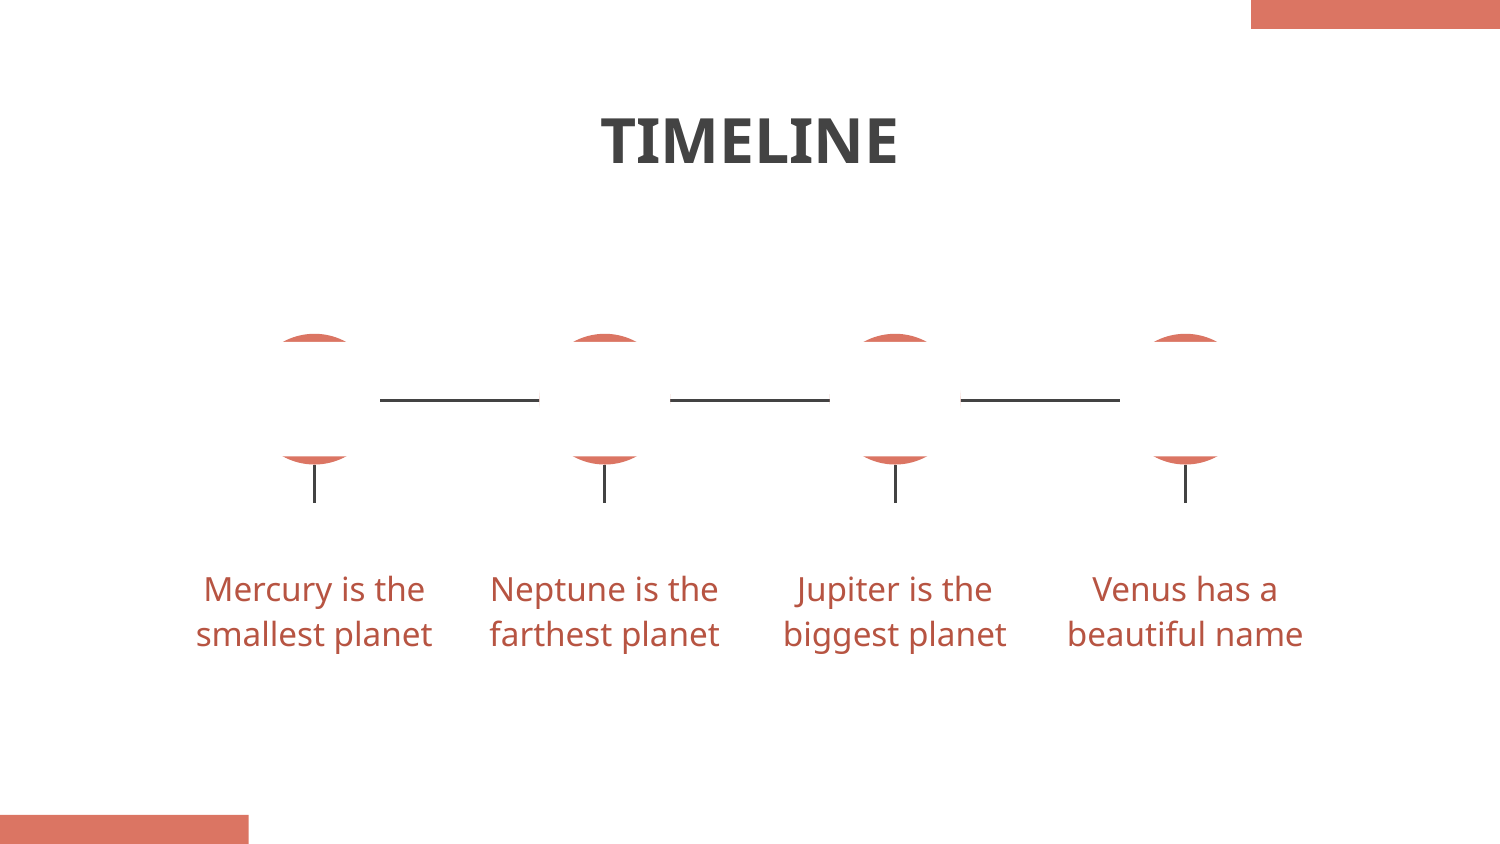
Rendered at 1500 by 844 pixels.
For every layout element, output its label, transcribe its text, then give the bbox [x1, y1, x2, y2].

subtitle Mercury is the smallest planet [165, 546, 455, 662]
subtitle Venus has a beautiful name [1036, 546, 1335, 662]
subtitle Jupiter is the biggest planet [745, 546, 1036, 662]
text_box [248, 333, 1252, 465]
subtitle Neptune is the farthest planet [455, 546, 745, 662]
title TIMELINE [98, 80, 1402, 198]
